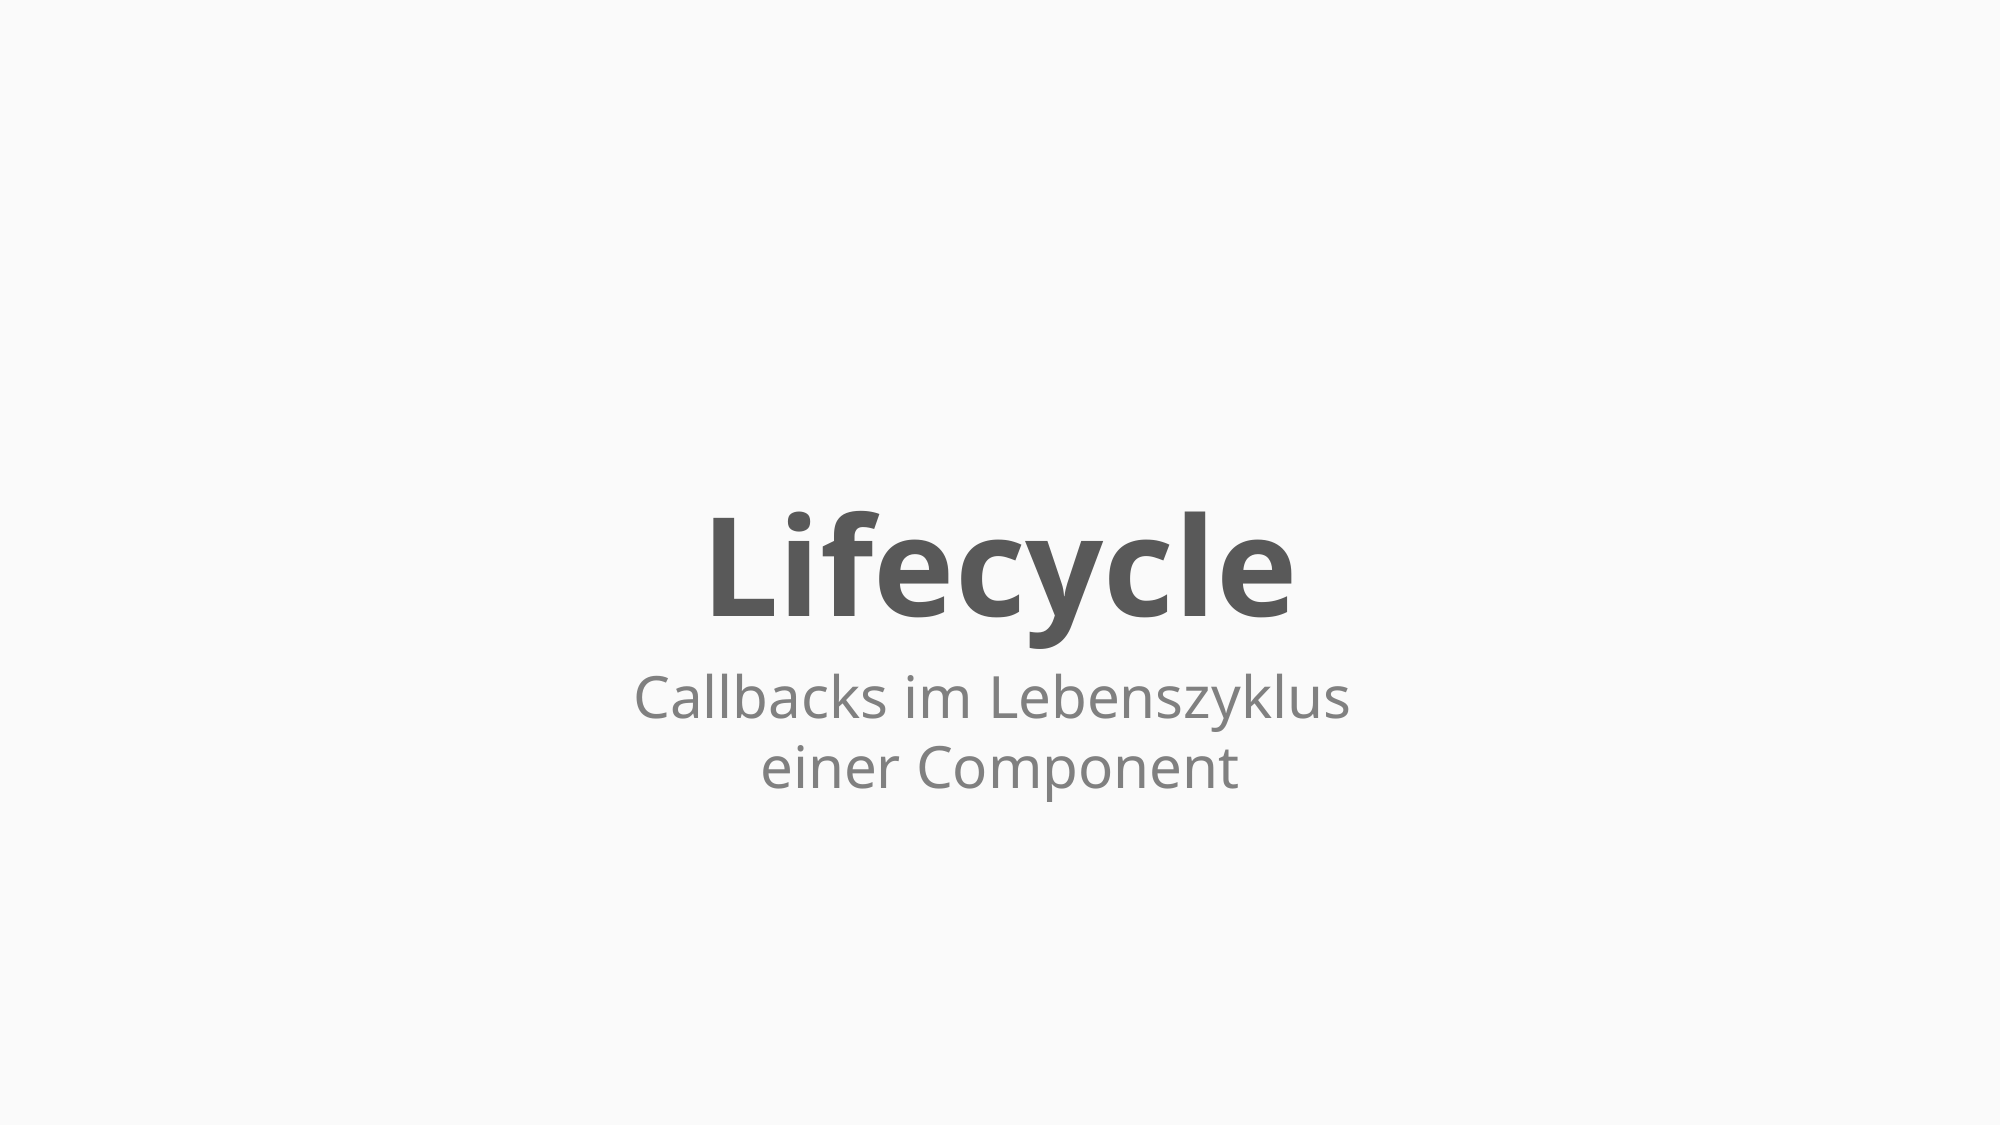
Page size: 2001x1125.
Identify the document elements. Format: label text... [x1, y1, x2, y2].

text_box Lifecycle [364, 471, 1636, 652]
text_box Callbacks im Lebenszyklus einer Component [364, 653, 1636, 808]
